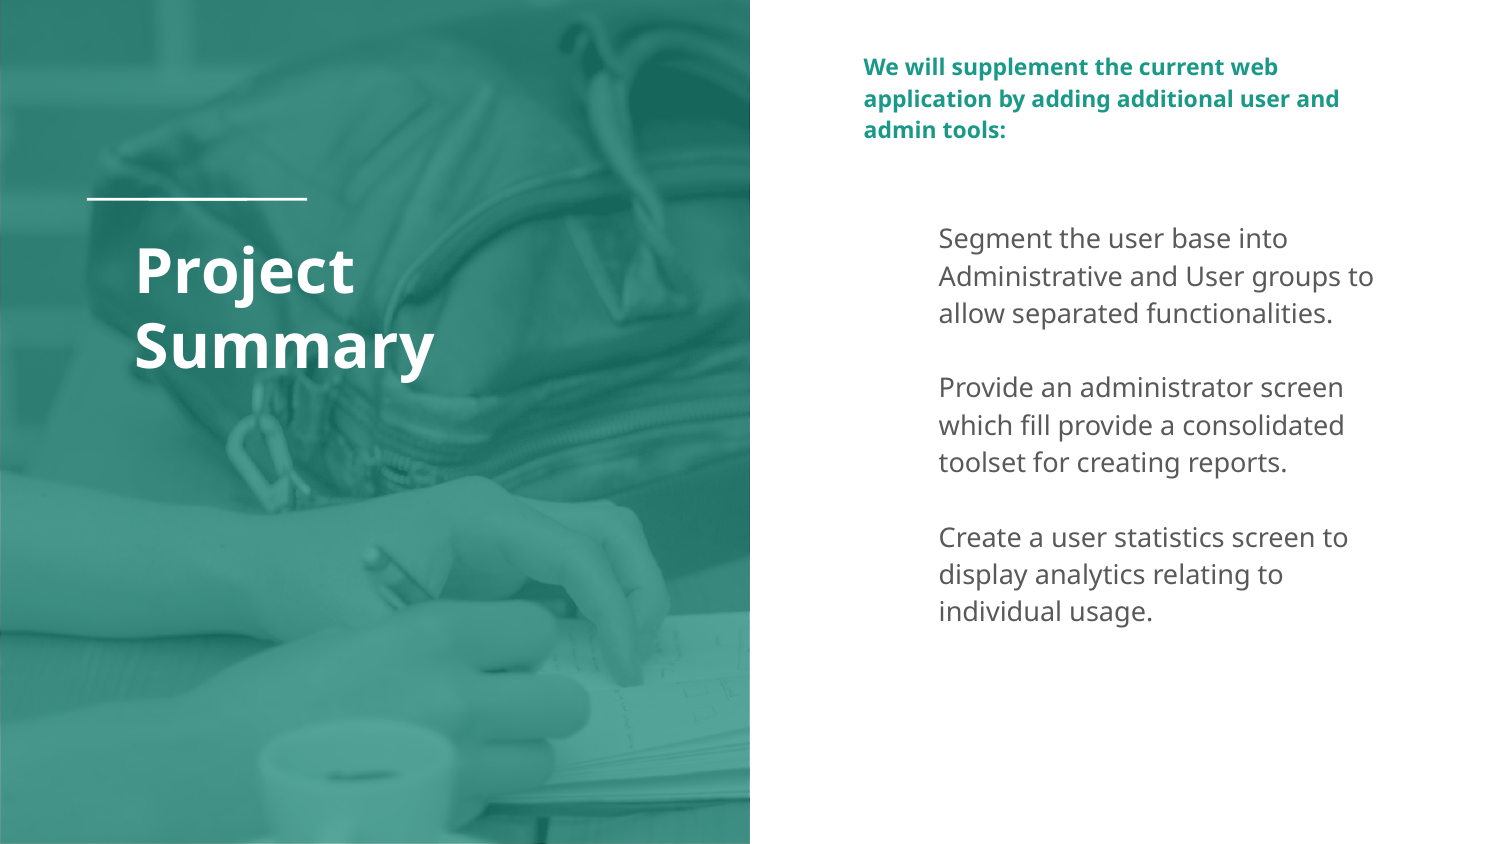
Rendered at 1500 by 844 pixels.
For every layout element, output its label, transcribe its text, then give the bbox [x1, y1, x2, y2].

list We will supplement the current web application by adding additional user and admin tools: Segment the user base into Administrative and User groups to allow separated functionalities. Provide an administrator screen which fill provide a consolidated toolset for creating reports. Create a user statistics screen to display analytics relating to individual usage. [848, 33, 1403, 684]
title Project Summary [119, 216, 662, 494]
